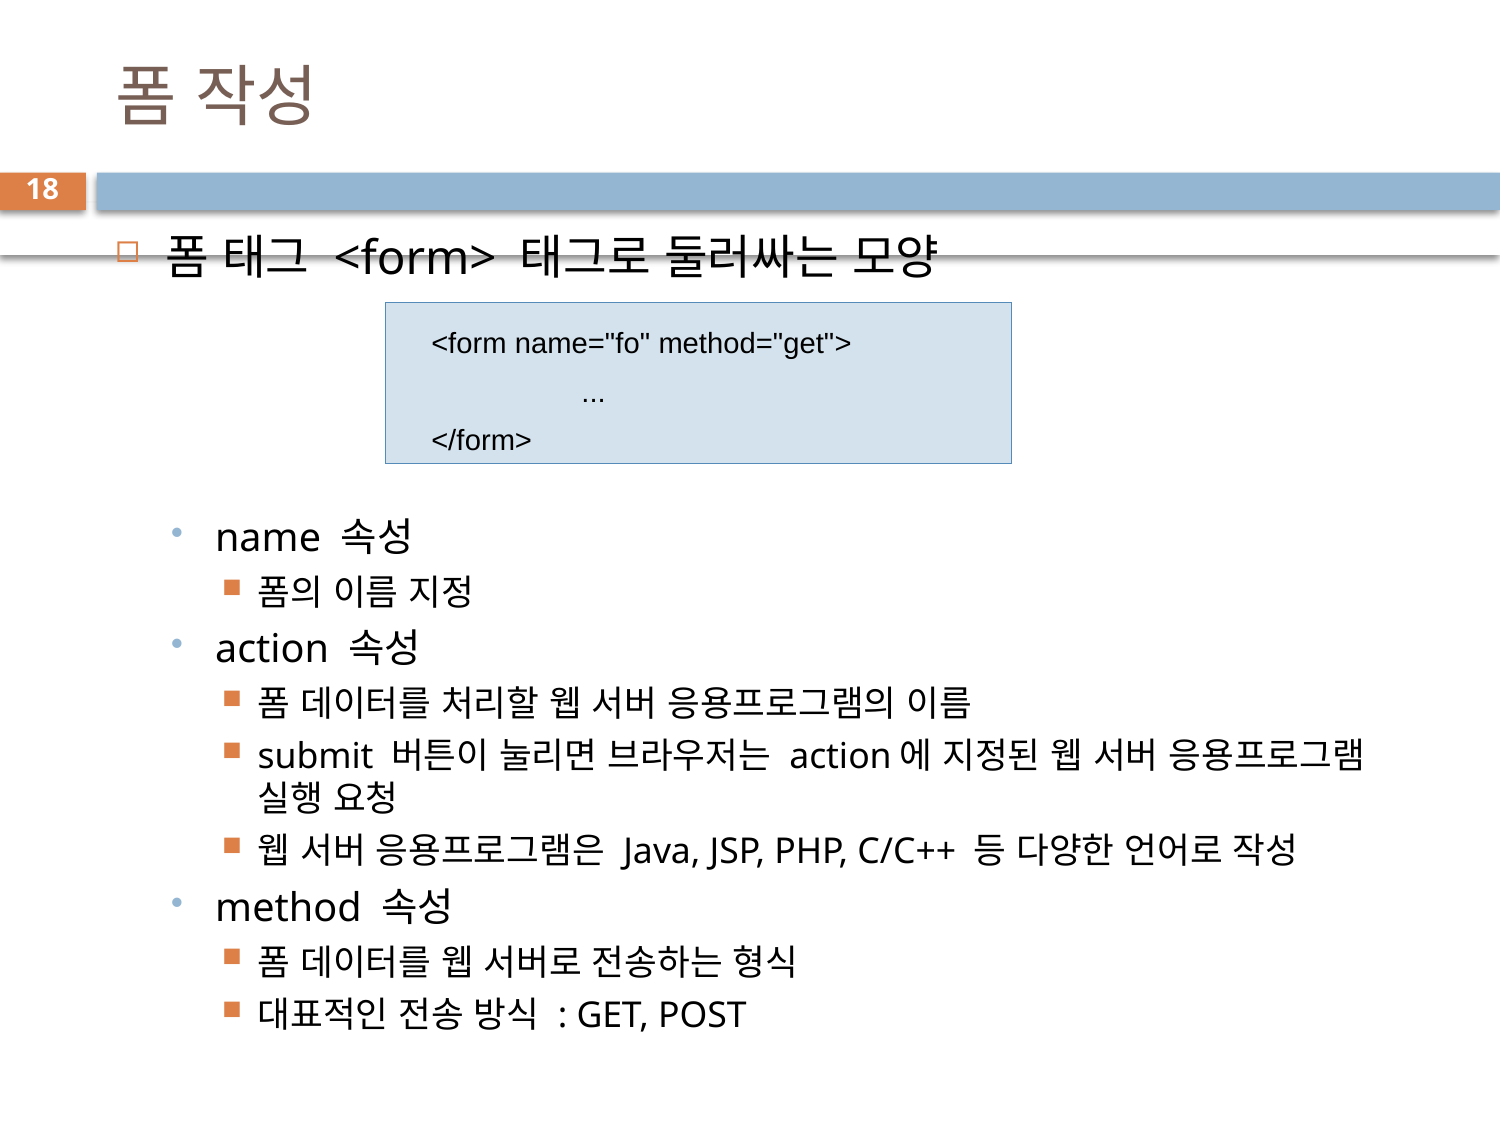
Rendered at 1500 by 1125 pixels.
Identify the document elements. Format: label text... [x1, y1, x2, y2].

text_box <form name="fo" method="get"> ... </form> [385, 302, 1012, 464]
list 폼 태그 <form> 태그로 둘러싸는 모양 name 속성 폼의 이름 지정 action 속성 폼 데이터를 처리할 웹 서버 응용프로그램의 이름 submit 버튼이 눌리면 브라우저는 action에 지정된 웹 서버 응용프로그램 실행 요청 웹 서버 응용프로그램은 Java, JSP, PHP, C/C++ 등 다양한 언어로 작성 method 속성 폼 데이터를 웹 서버로 전송하는 형식 대표적인 전송 방식 : GET, POST [100, 219, 1438, 1047]
slide_number 18 [0, 170, 87, 211]
title 폼 작성 [100, 37, 1438, 149]
